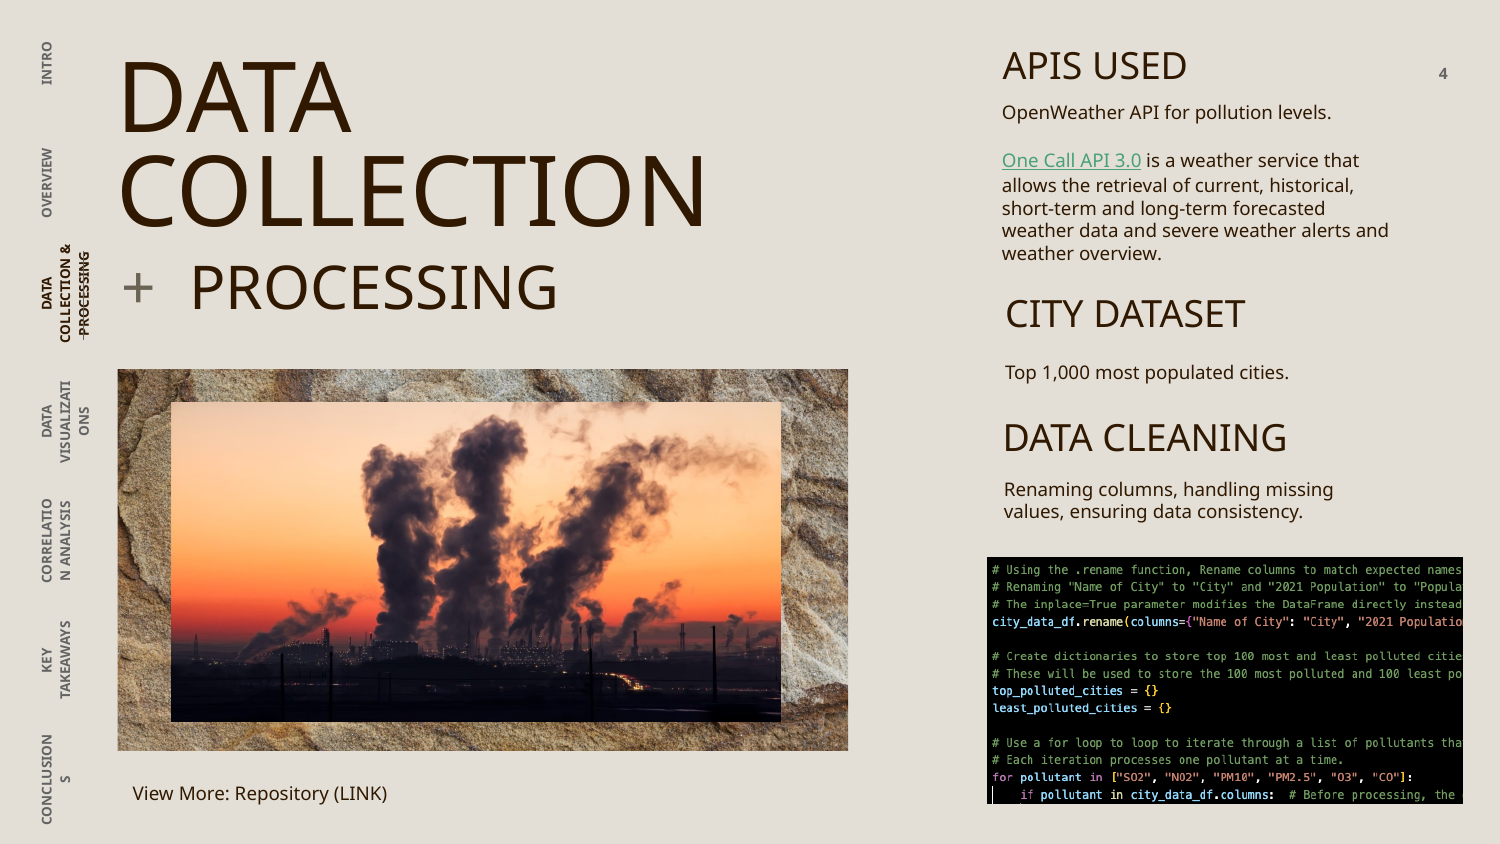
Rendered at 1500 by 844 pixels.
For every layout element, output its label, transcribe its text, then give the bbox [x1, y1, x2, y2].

picture [117, 368, 849, 751]
subtitle CITY DATASET [990, 268, 1425, 346]
subtitle DATA VISUALIZATIONS [20, 365, 68, 484]
picture [987, 557, 1463, 804]
title DATA COLLECTION [101, 42, 761, 251]
subtitle PROCESSING [99, 223, 661, 301]
subtitle APIS USED [987, 20, 1310, 86]
subtitle KEY TAKEAWAYS [20, 603, 68, 718]
list OpenWeather API for pollution levels. One Call API 3.0 is a weather service that allows the retrieval of current, historical, short-term and long-term forecasted weather data and severe weather alerts and weather overview. [986, 86, 1411, 356]
subtitle CORRELATION ANALYSIS [20, 484, 68, 603]
subtitle INTRO [20, 2, 68, 121]
subtitle CONCLUSIONS [20, 718, 68, 842]
slide_number 4 [1392, 42, 1463, 107]
list Top 1,000 most populated cities. [990, 345, 1407, 392]
text_box View More: Repository (LINK) [117, 770, 610, 816]
subtitle DATA CLEANING [987, 392, 1445, 470]
list Renaming columns, handling missing values, ensuring data consistency. [989, 462, 1413, 528]
subtitle DATA COLLECTION & PROCESSING [20, 245, 68, 365]
subtitle OVERVIEW [20, 121, 68, 245]
